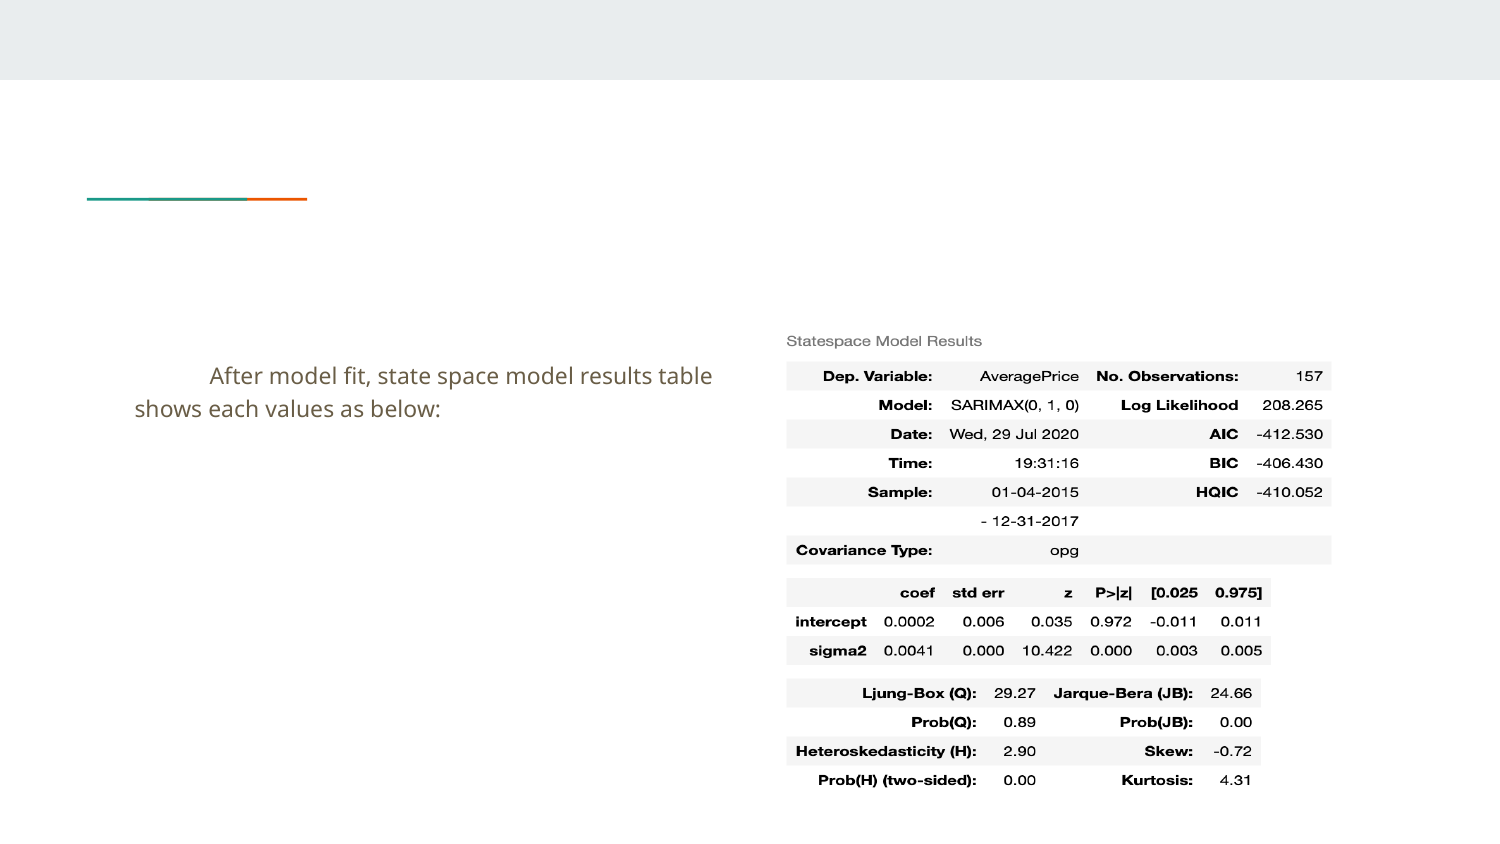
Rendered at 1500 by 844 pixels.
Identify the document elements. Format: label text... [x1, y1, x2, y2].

picture [776, 328, 1373, 819]
list After model fit, state space model results table shows each values as below: [119, 341, 752, 712]
